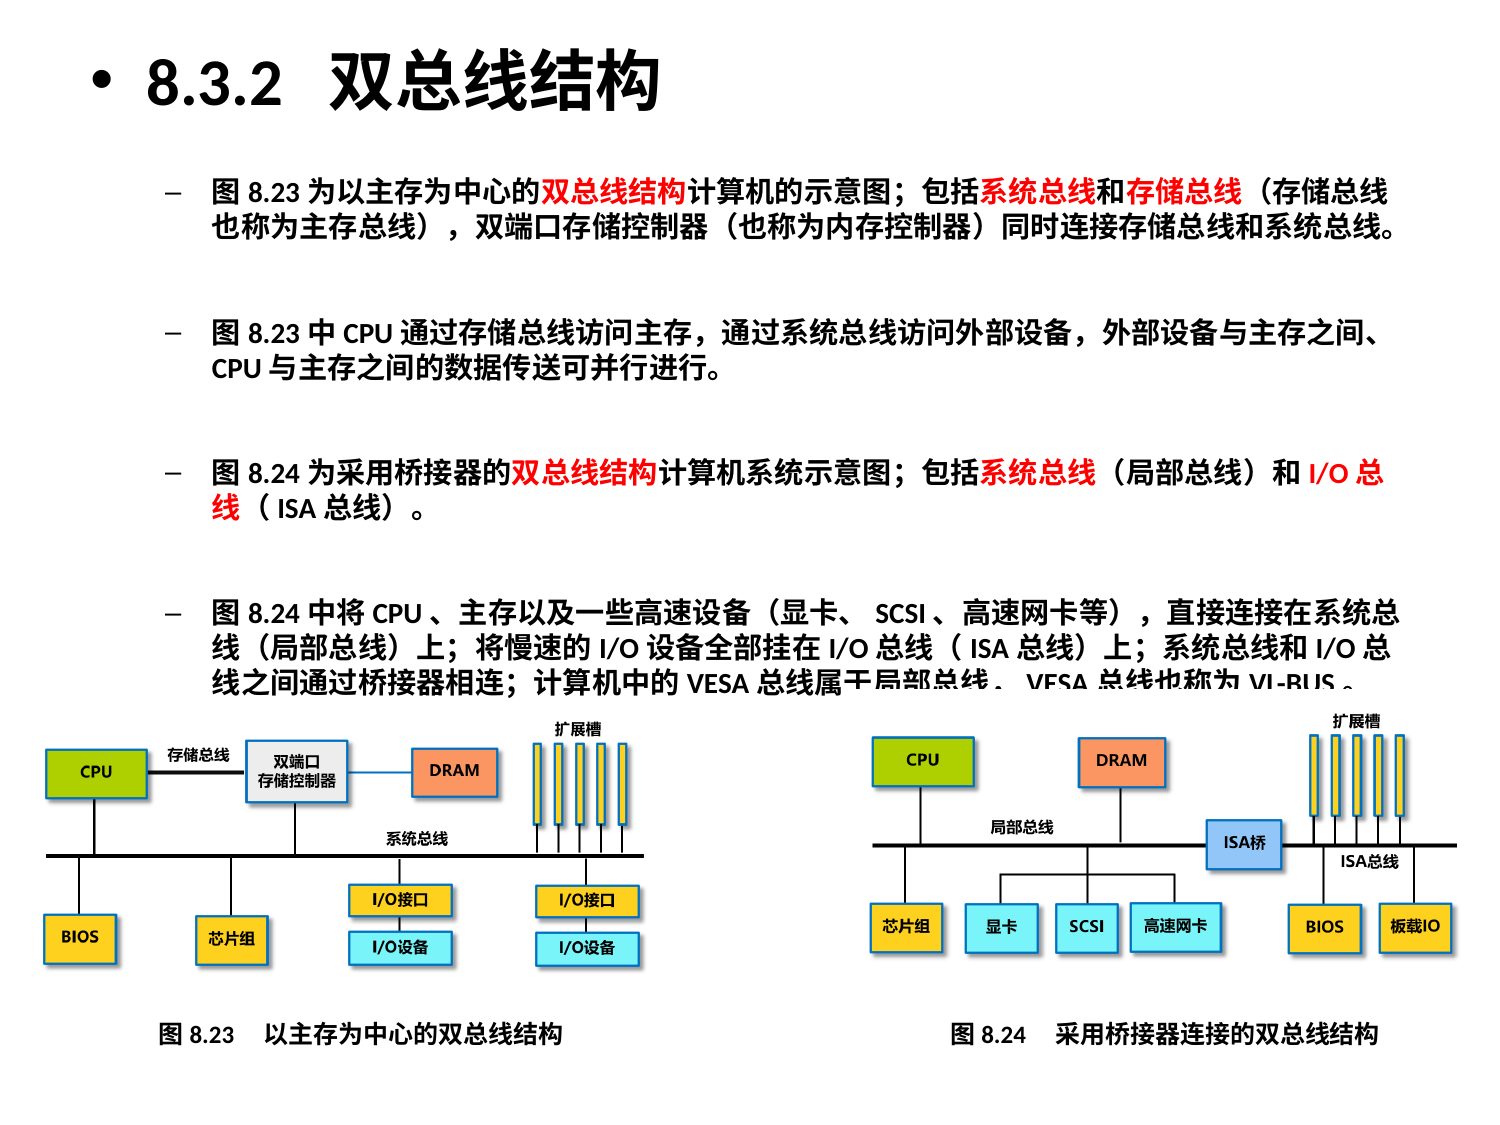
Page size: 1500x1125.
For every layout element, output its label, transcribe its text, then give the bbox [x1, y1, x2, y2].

list 8.3.2 双总线结构 图8.23为以主存为中心的双总线结构计算机的示意图；包括系统总线和存储总线（存储总线也称为主存总线），双端口存储控制器（也称为内存控制器）同时连接存储总线和系统总线。 图8.23中CPU通过存储总线访问主存，通过系统总线访问外部设备，外部设备与主存之间、CPU与主存之间的数据传送可并行进行。 图8.24为采用桥接器的双总线结构计算机系统示意图；包括系统总线（局部总线）和I/O总线（ISA总线）。 图8.24中将CPU、主存以及一些高速设备（显卡、SCSI、高速网卡等），直接连接在系统总线（局部总线）上；将慢速的I/O设备全部挂在I/O总线（ISA总线）上；系统总线和I/O总线之间通过桥接器相连；计算机中的VESA总线属于局部总线，VESA总线也称为VL-BUS。 [75, 30, 1425, 906]
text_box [842, 688, 1480, 1057]
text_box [30, 708, 658, 1057]
